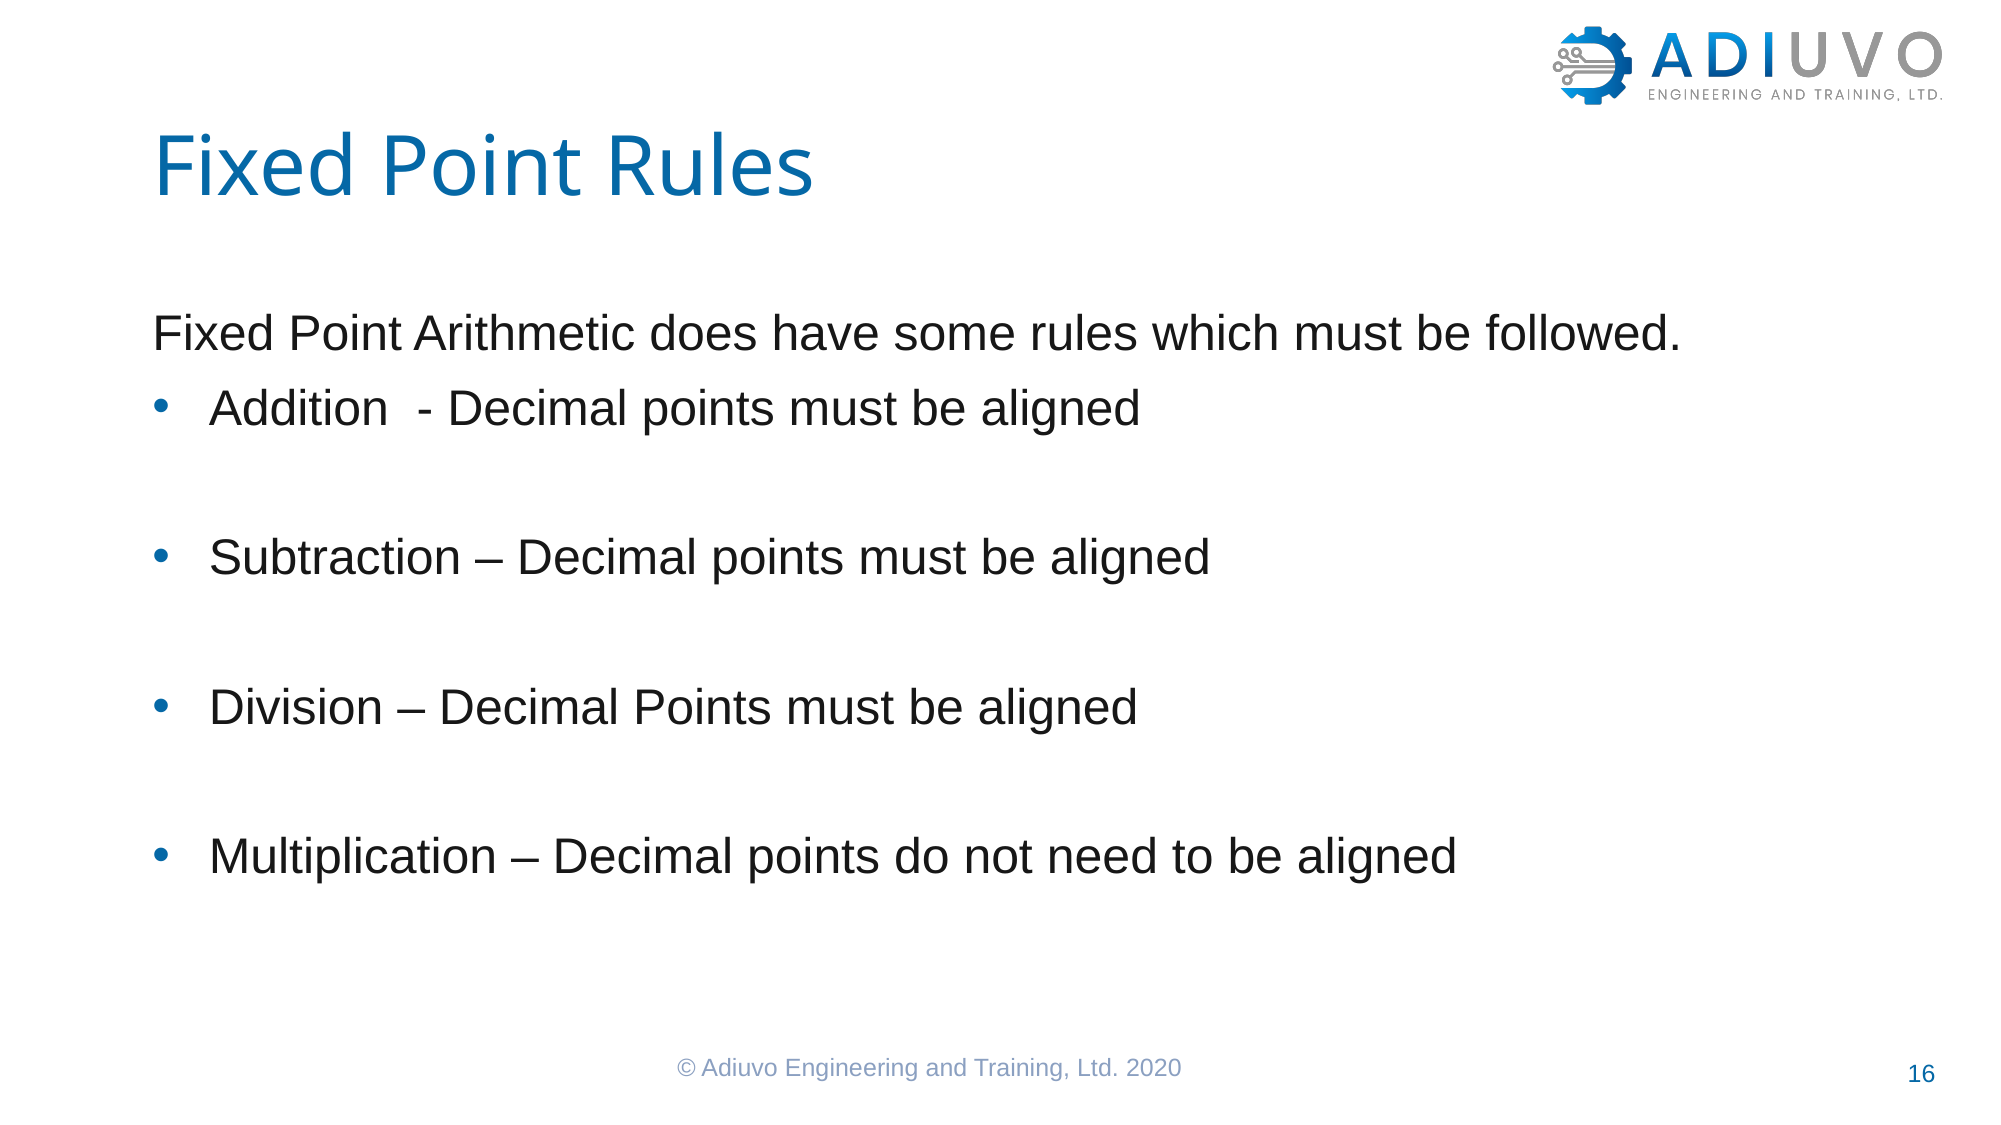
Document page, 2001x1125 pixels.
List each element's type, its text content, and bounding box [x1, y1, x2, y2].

picture [1549, 15, 1949, 119]
footer © Adiuvo Engineering and Training, Ltd. 2020 [662, 1036, 1338, 1097]
title Fixed Point Rules [137, 59, 1863, 278]
slide_number 16 [1500, 1042, 1951, 1103]
list Fixed Point Arithmetic does have some rules which must be followed. Addition - Decimal points must be aligned Subtraction – Decimal points must be aligned Division – Decimal Points must be aligned Multiplication – Decimal points do not need to be aligned [137, 299, 1863, 1014]
